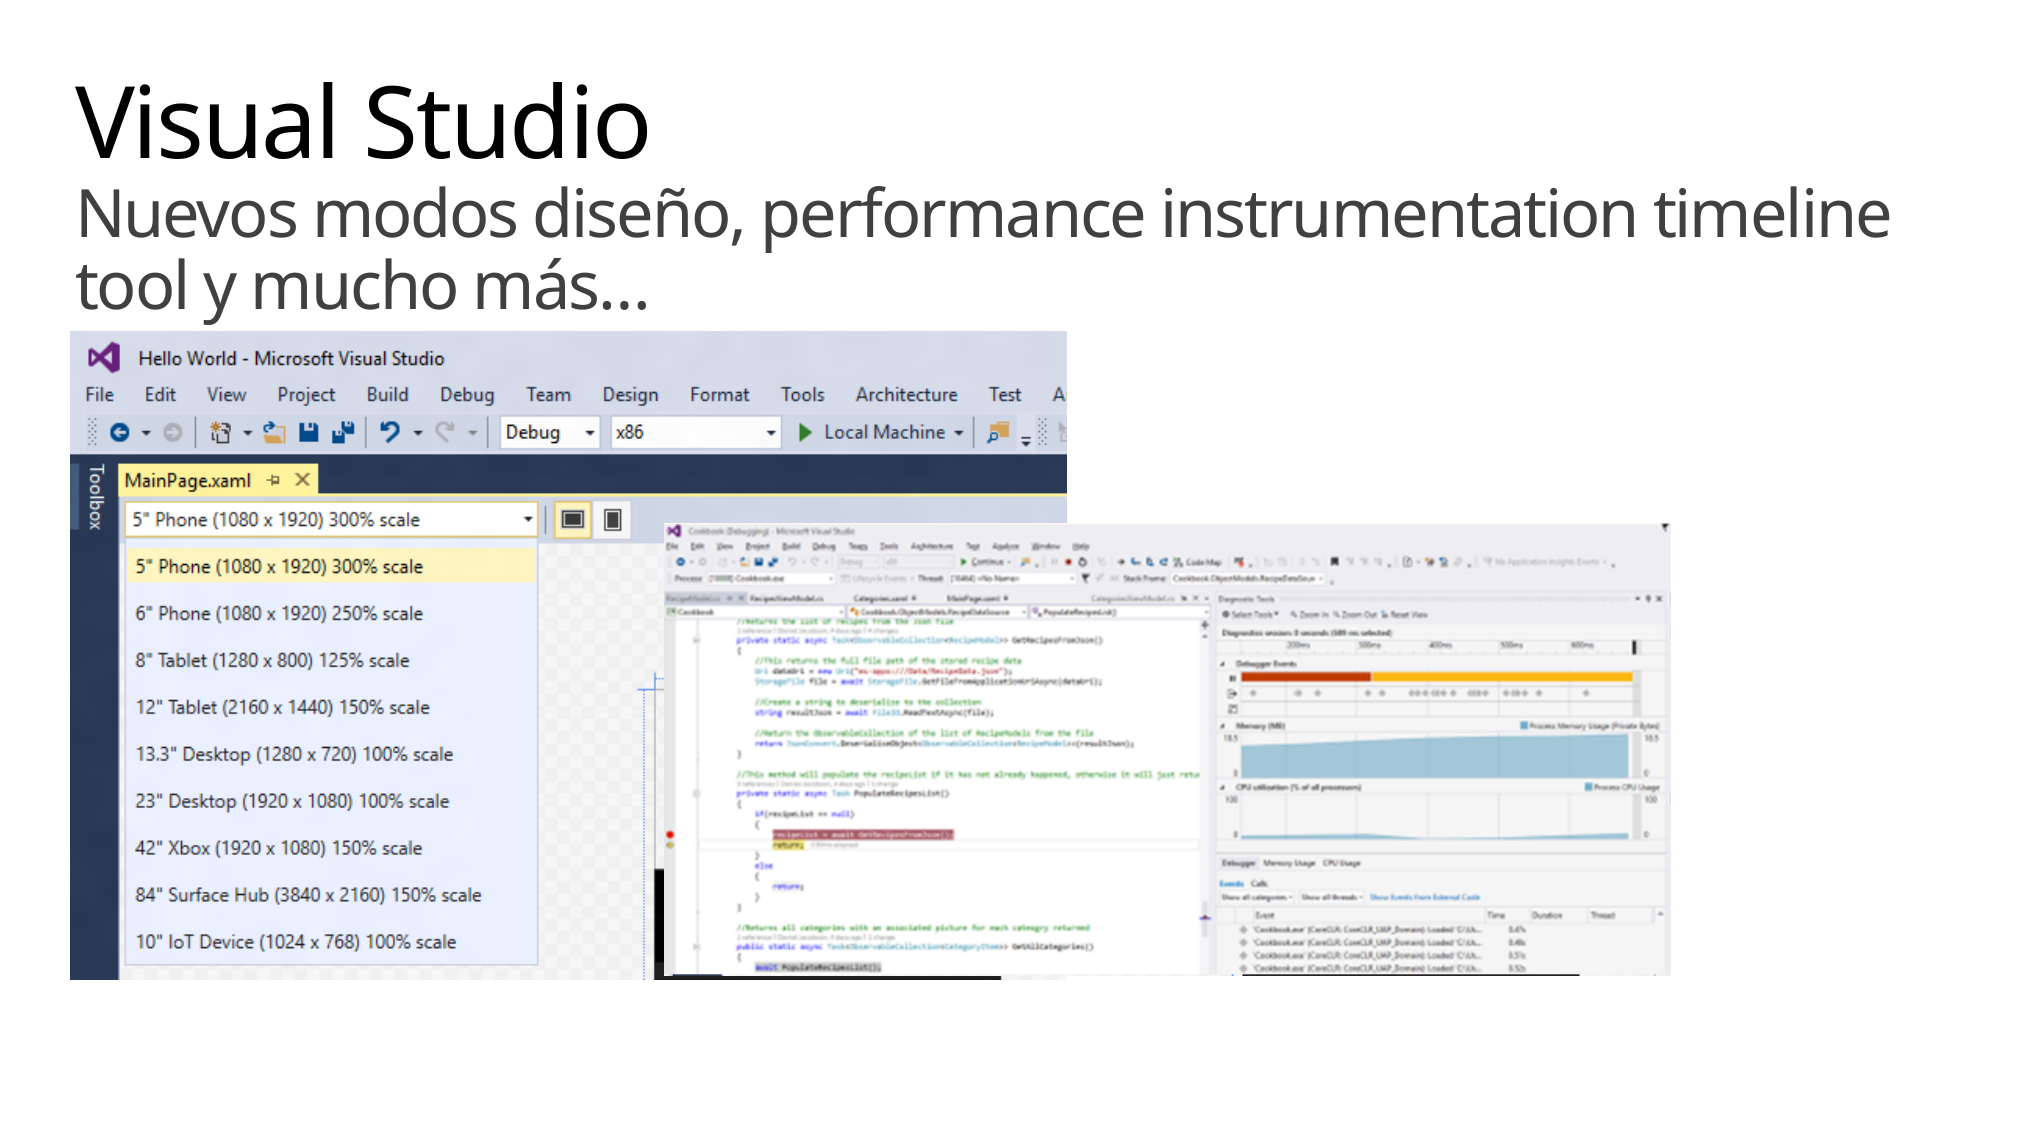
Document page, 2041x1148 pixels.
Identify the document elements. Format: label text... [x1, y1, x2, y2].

title Visual Studio Nuevos modos diseño, performance instrumentation timeline tool y mucho más… [45, 48, 1996, 199]
picture [69, 331, 1671, 980]
